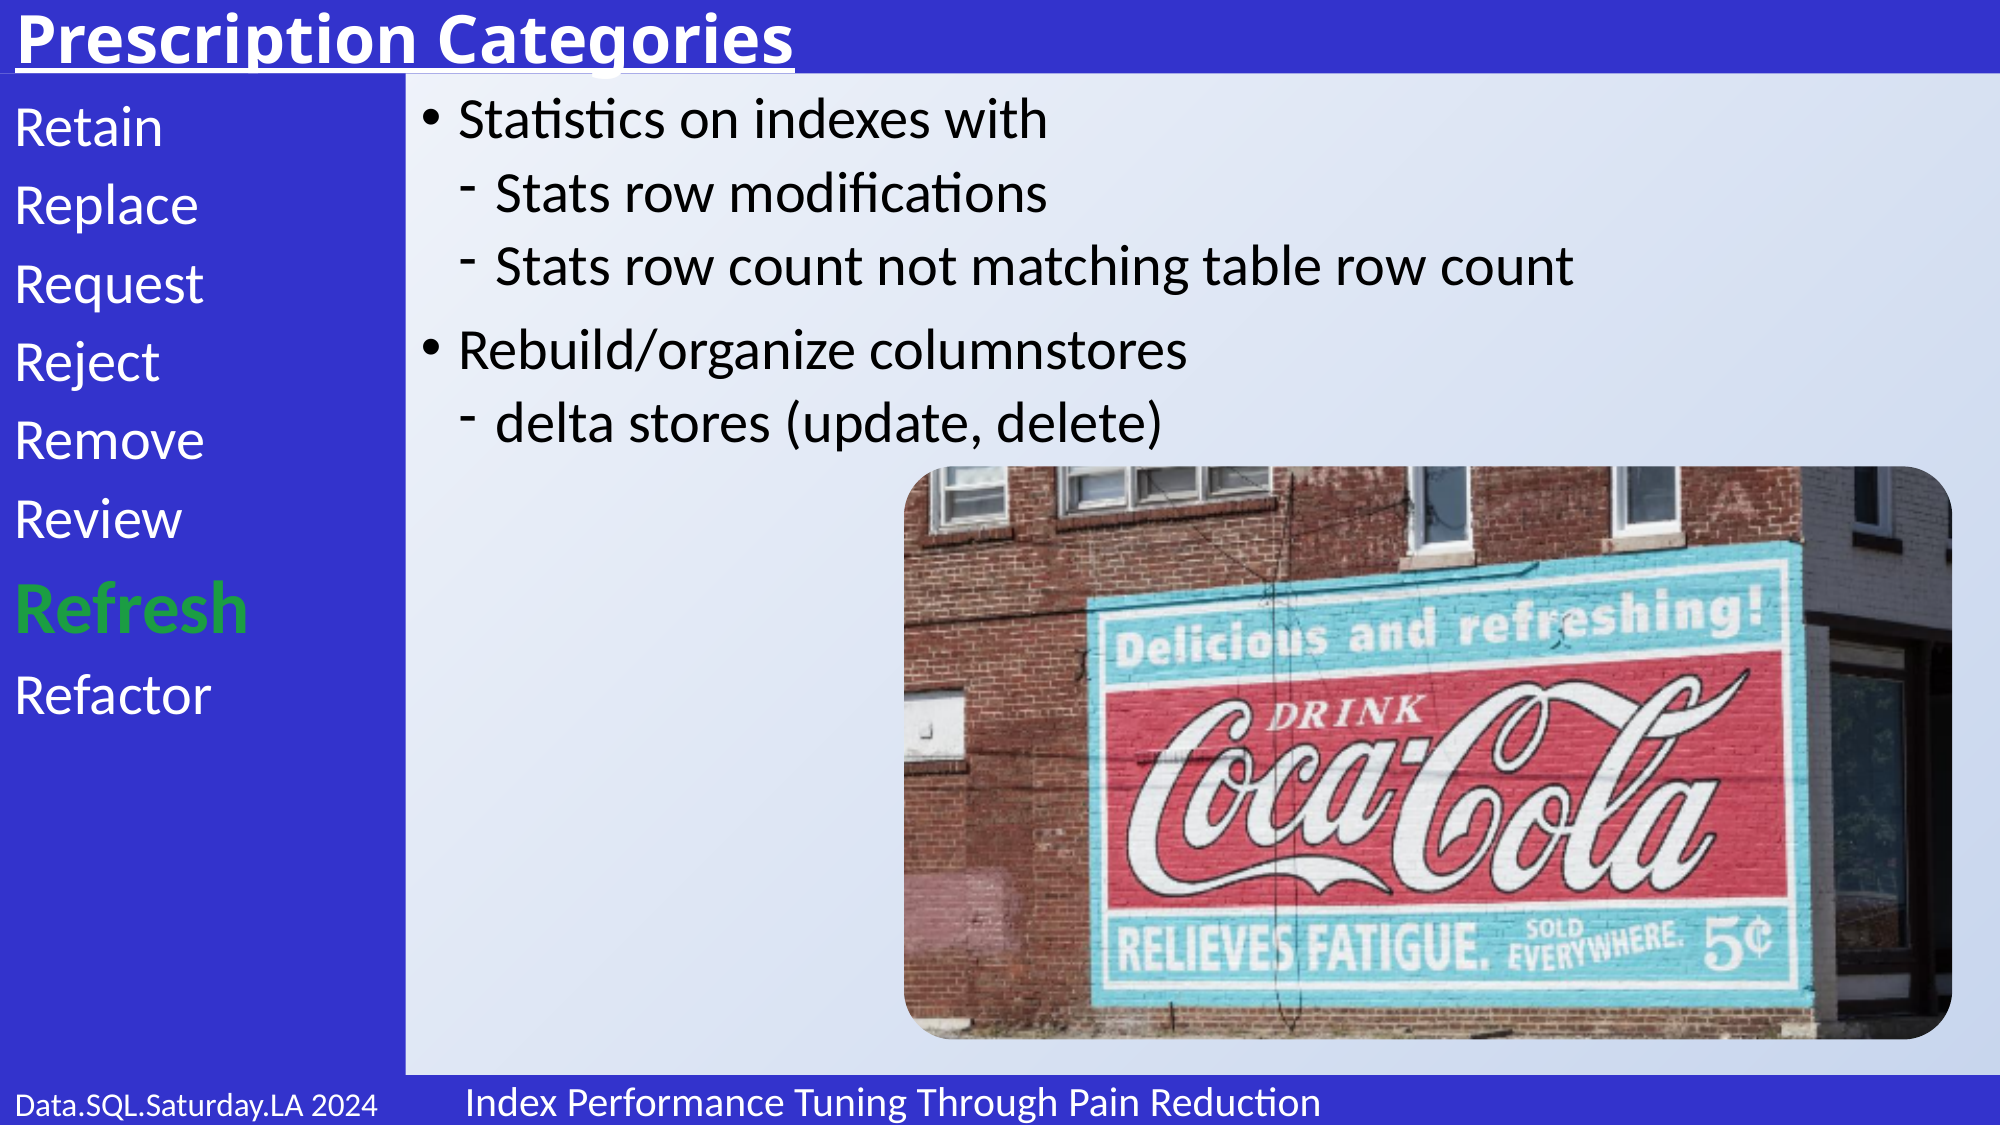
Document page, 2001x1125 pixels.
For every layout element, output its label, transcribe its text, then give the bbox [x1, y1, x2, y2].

picture [903, 466, 1953, 1040]
title Prescription Categories [0, 0, 2000, 73]
list Statistics on indexes with Stats row modifications Stats row count not matching table row count Rebuild/organize columnstores delta stores (update, delete) [406, 73, 2000, 1077]
list Retain Replace Request Reject Remove Review Refresh Refactor [0, 73, 406, 1075]
